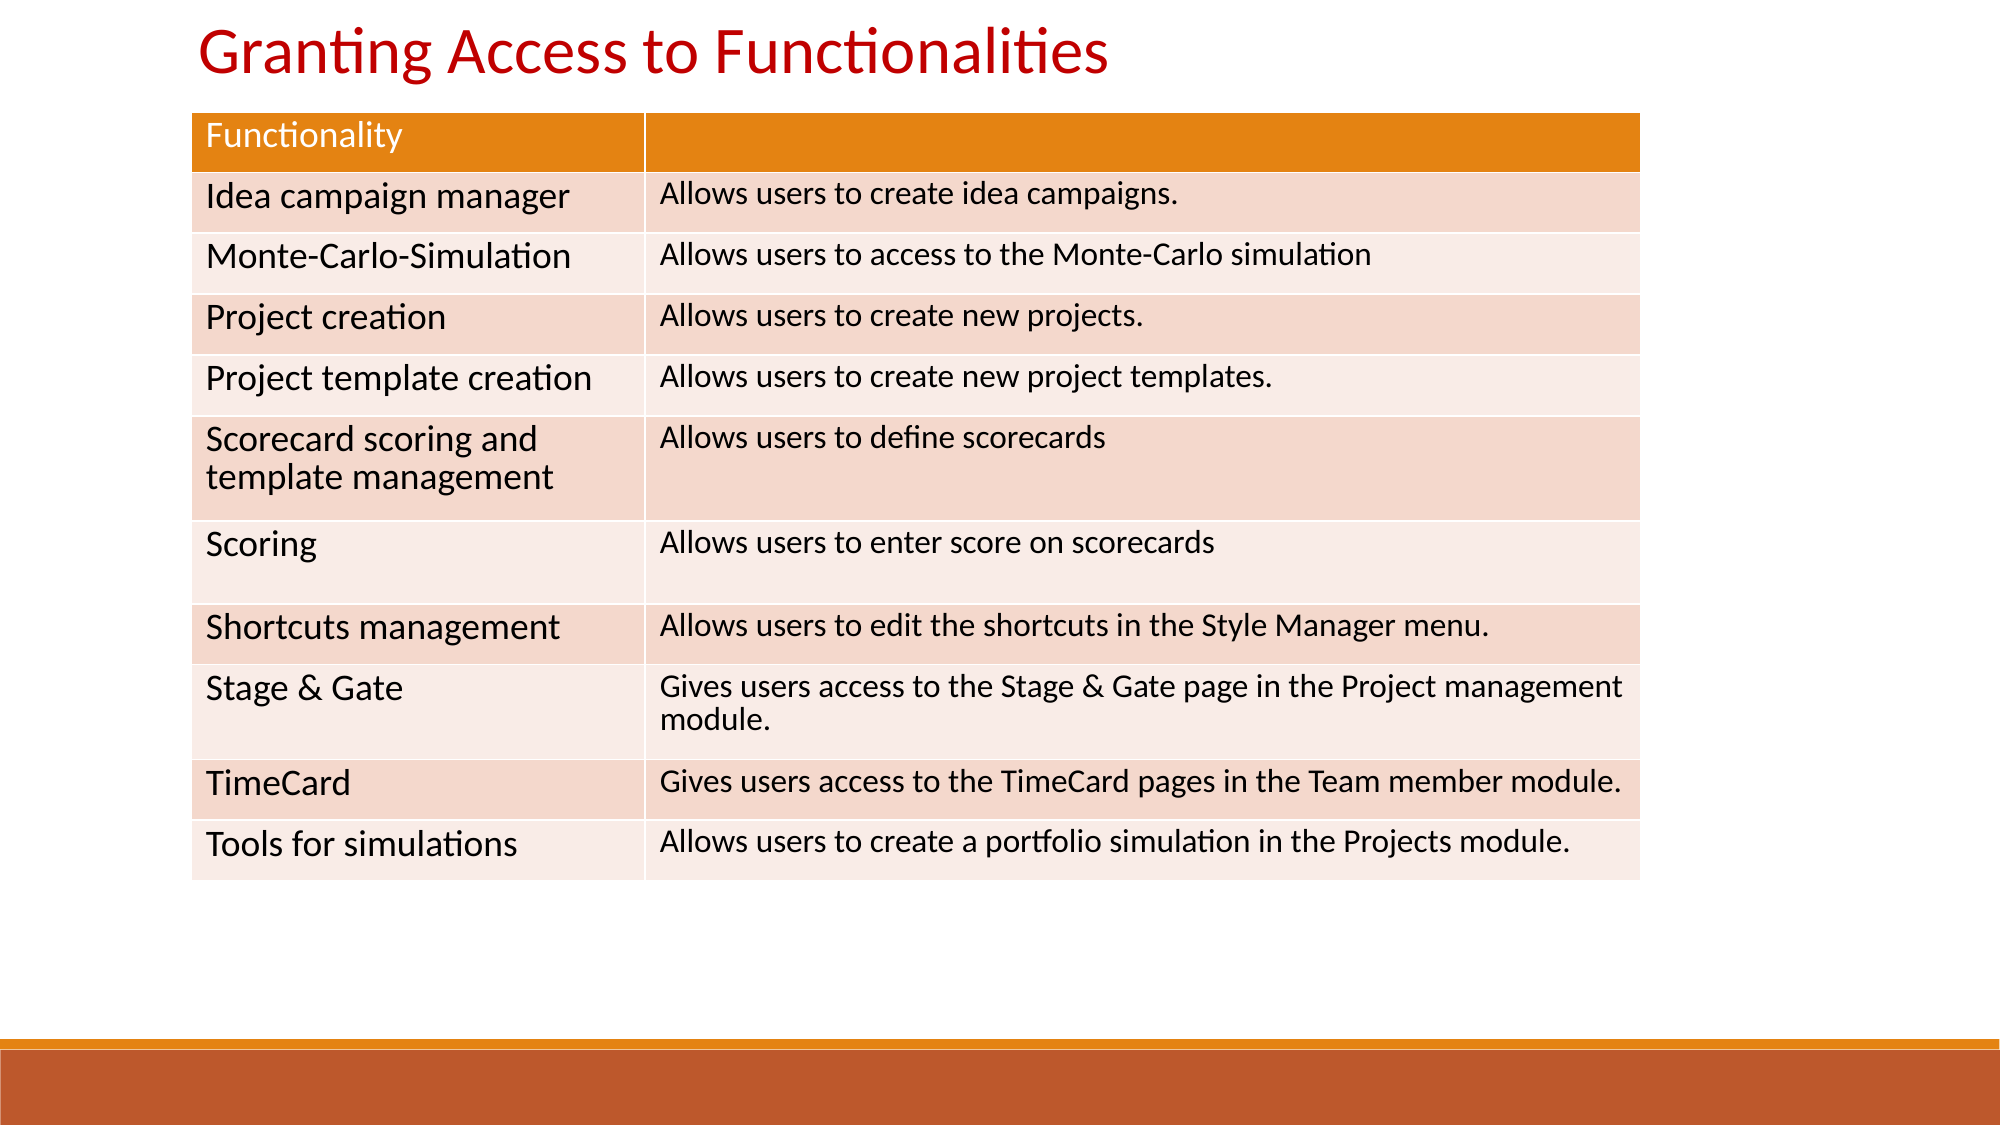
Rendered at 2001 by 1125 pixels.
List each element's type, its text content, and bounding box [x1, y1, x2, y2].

table_cell Gives users access to the Stage & Gate page in the Project management module. [646, 665, 1640, 759]
table_cell Allows users to create new project templates. [646, 356, 1640, 415]
table_cell Gives users access to the TimeCard pages in the Team member module. [646, 760, 1640, 819]
table_cell Scorecard scoring and template management [192, 417, 644, 520]
table_cell Project template creation [192, 356, 644, 415]
table_cell Monte-Carlo-Simulation [192, 234, 644, 293]
table_cell Allows users to create new projects. [646, 295, 1640, 354]
table_cell Allows users to define scorecards [646, 417, 1640, 520]
table_cell Tools for simulations [192, 821, 644, 880]
table_cell Allows users to create a portfolio simulation in the Projects module. [646, 821, 1640, 880]
table_header [646, 113, 1640, 172]
table_cell Idea campaign manager [192, 173, 644, 232]
table_cell TimeCard [192, 760, 644, 819]
table_cell Allows users to edit the shortcuts in the Style Manager menu. [646, 605, 1640, 664]
table_cell Allows users to access to the Monte-Carlo simulation [646, 234, 1640, 293]
table_cell Scoring [192, 522, 644, 603]
table_cell Allows users to create idea campaigns. [646, 173, 1640, 232]
table_cell Stage & Gate [192, 665, 644, 759]
text_box Granting Access to Functionalities [184, 0, 1126, 95]
table_cell Project creation [192, 295, 644, 354]
table_header Functionality [192, 113, 644, 172]
table_cell Allows users to enter score on scorecards [646, 522, 1640, 603]
table_cell Shortcuts management [192, 605, 644, 664]
